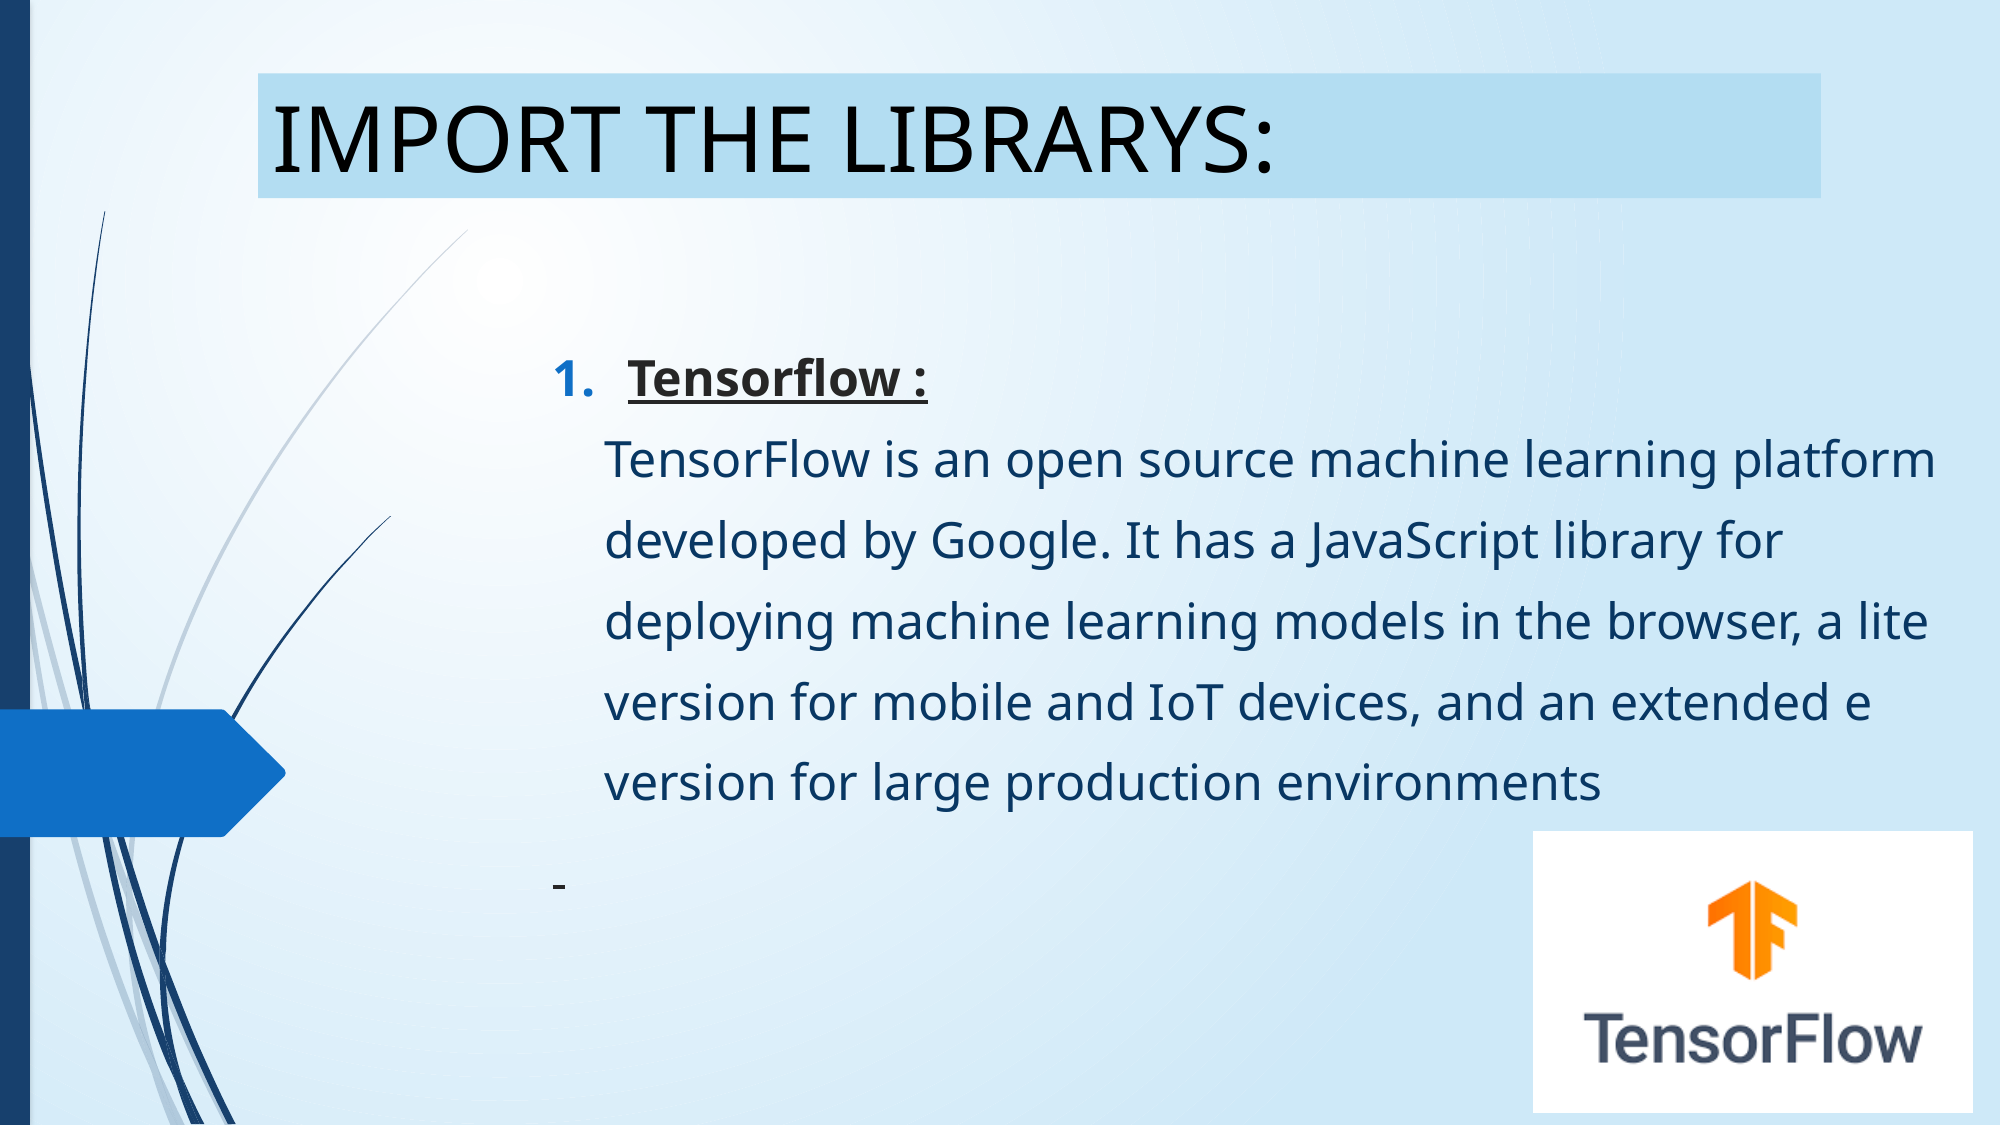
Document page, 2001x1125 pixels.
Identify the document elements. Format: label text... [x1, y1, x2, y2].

picture [1533, 831, 1973, 1114]
text_box IMPORT THE LIBRARYS: [258, 73, 1821, 199]
text_box Tensorflow : TensorFlow is an open source machine learning platform developed by Google. It has a JavaScript library for deploying machine learning models in the browser, a lite version for mobile and IoT devices, and an extended e version for large production environments [537, 339, 2000, 959]
